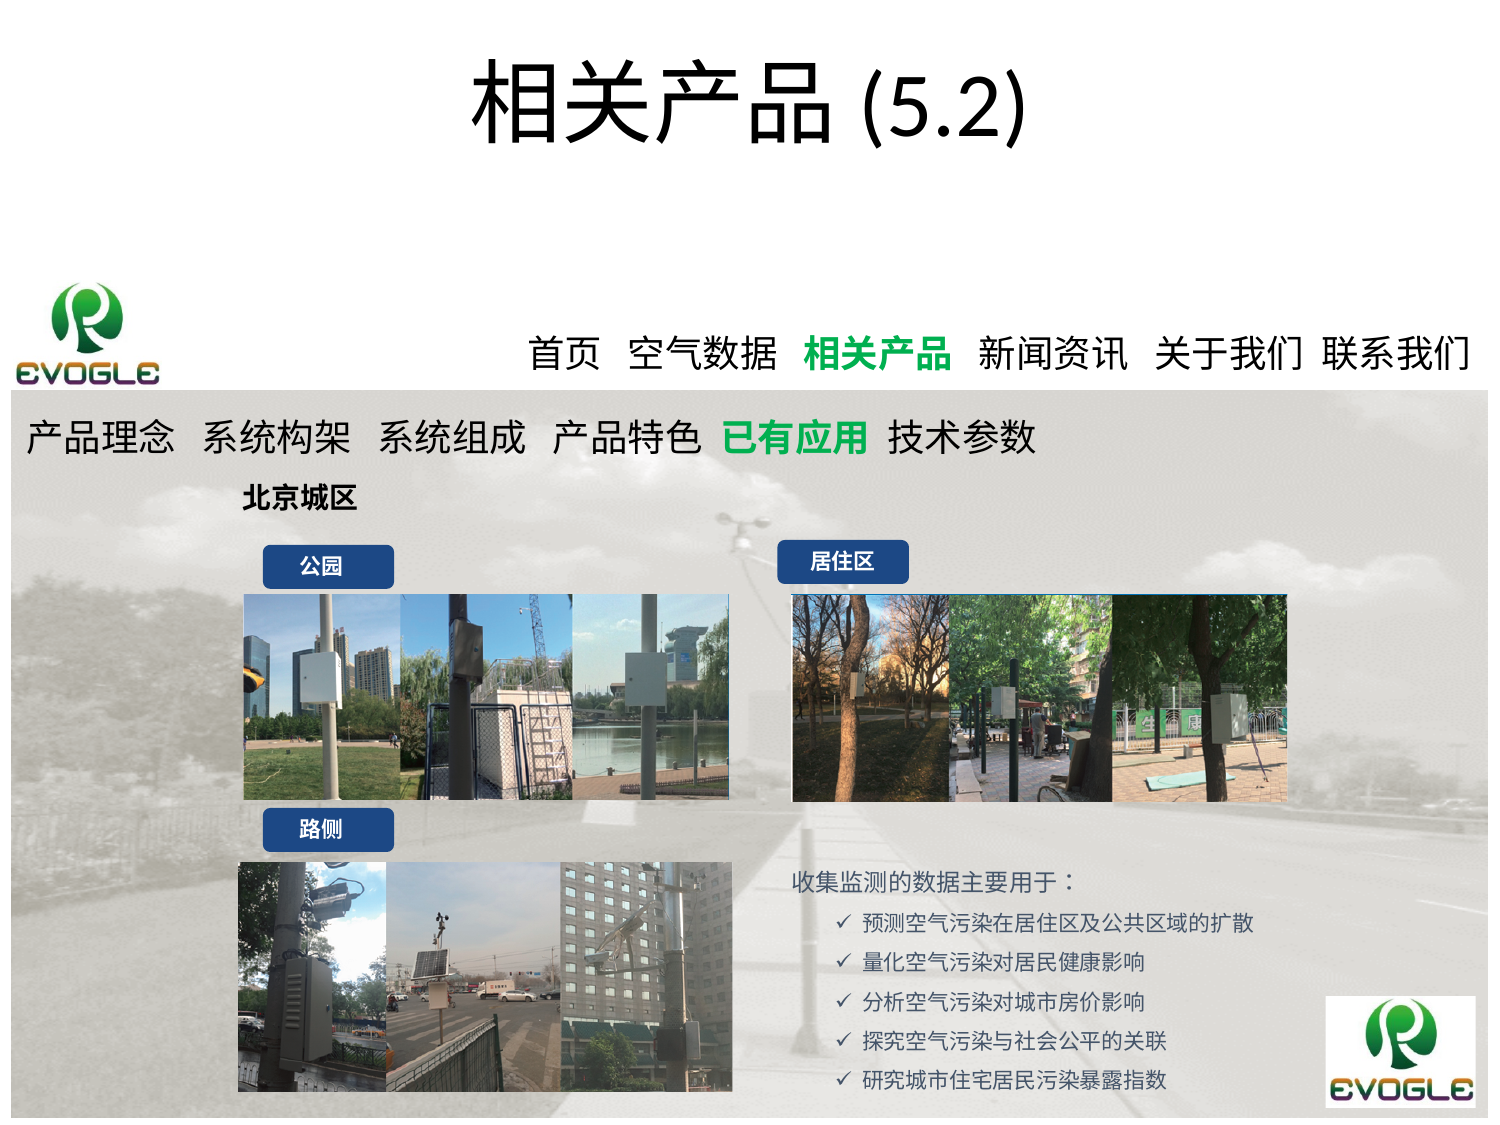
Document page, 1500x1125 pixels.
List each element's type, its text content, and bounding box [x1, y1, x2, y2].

text_box [12, 274, 1488, 390]
text_box 首页 空气数据 相关产品 新闻资讯 关于我们 联系我们 [512, 322, 1500, 382]
title 相关产品(5.2) [0, 0, 1500, 200]
picture [11, 280, 1488, 1119]
